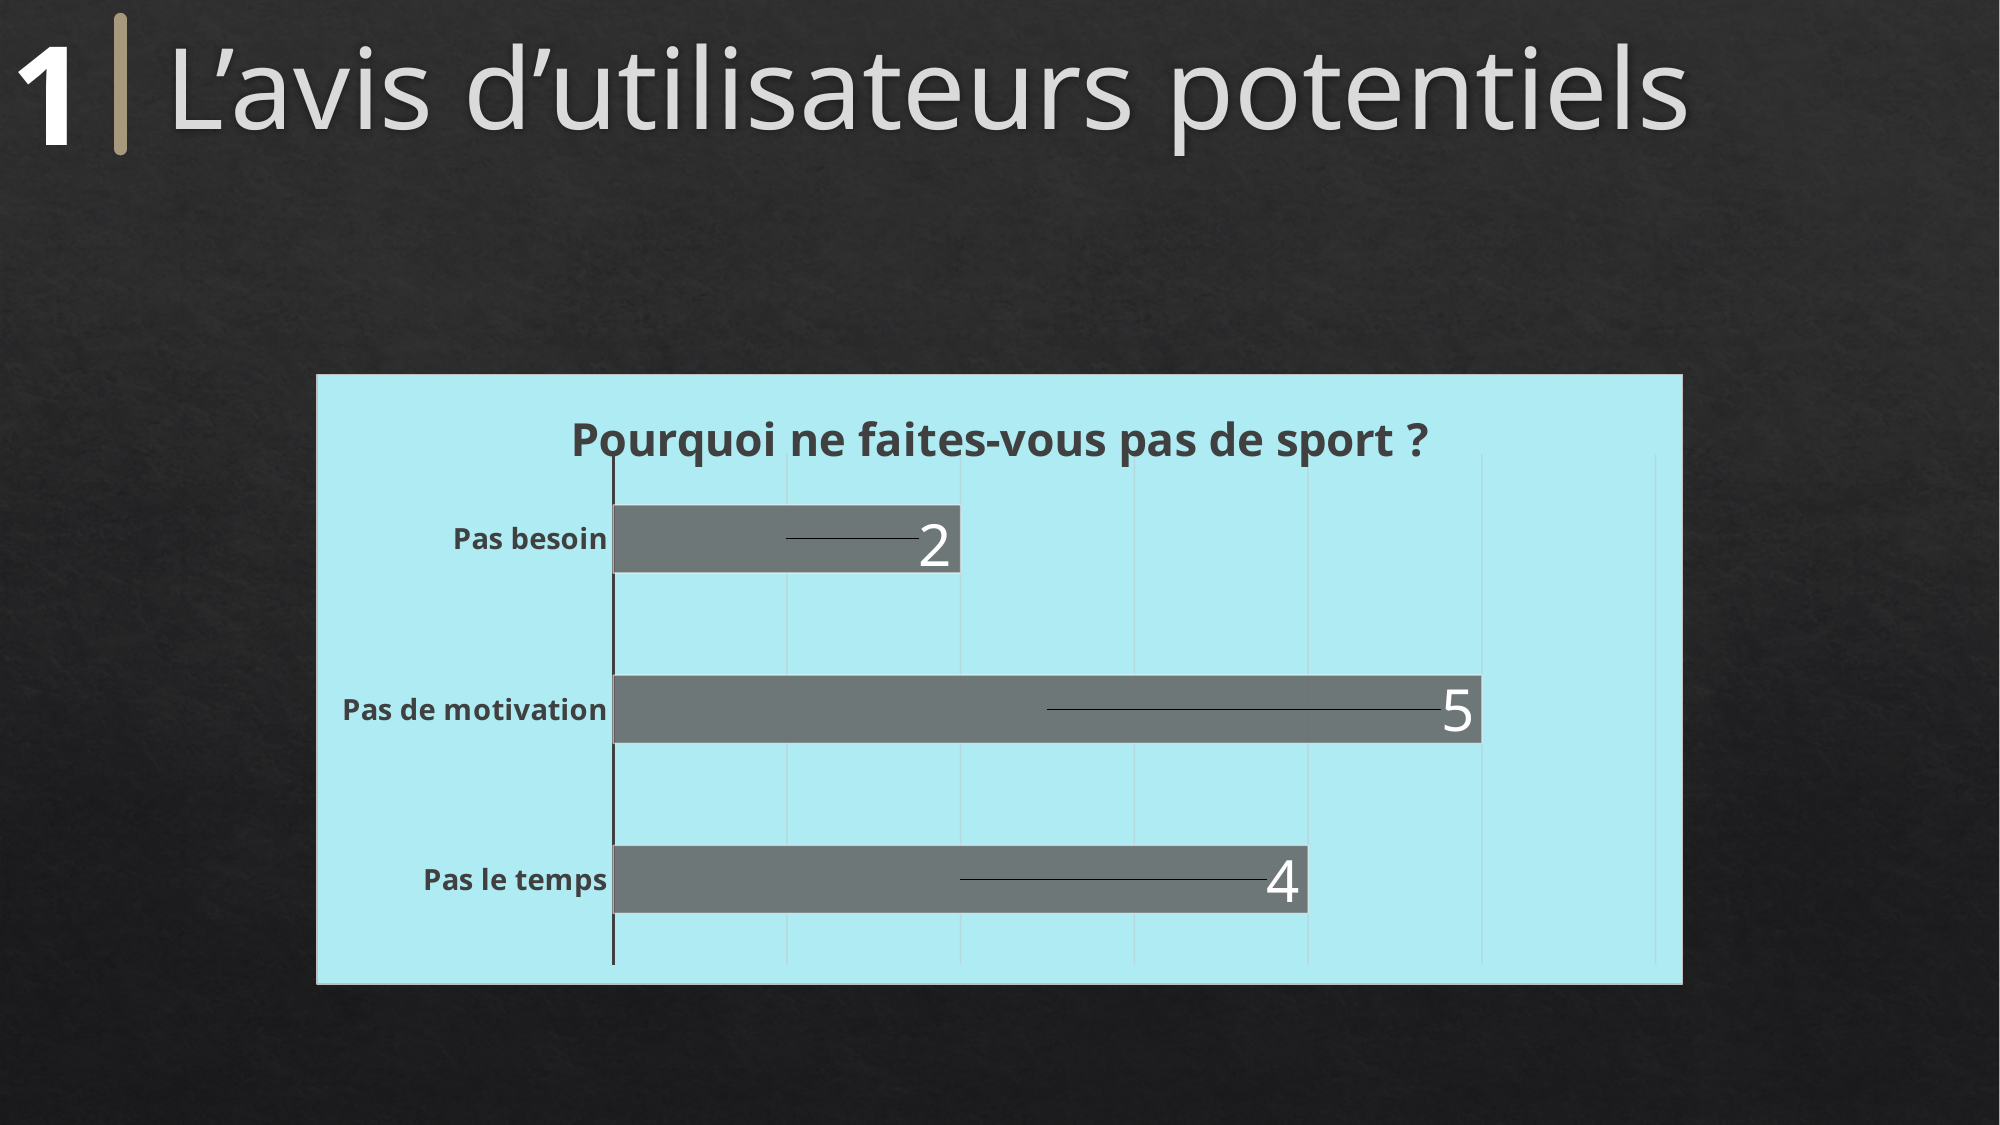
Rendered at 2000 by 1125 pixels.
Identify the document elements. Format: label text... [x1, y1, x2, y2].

text_box 1 [0, 0, 91, 181]
chart [315, 373, 1684, 986]
title L’avis d’utilisateurs potentiels [150, 0, 1716, 238]
